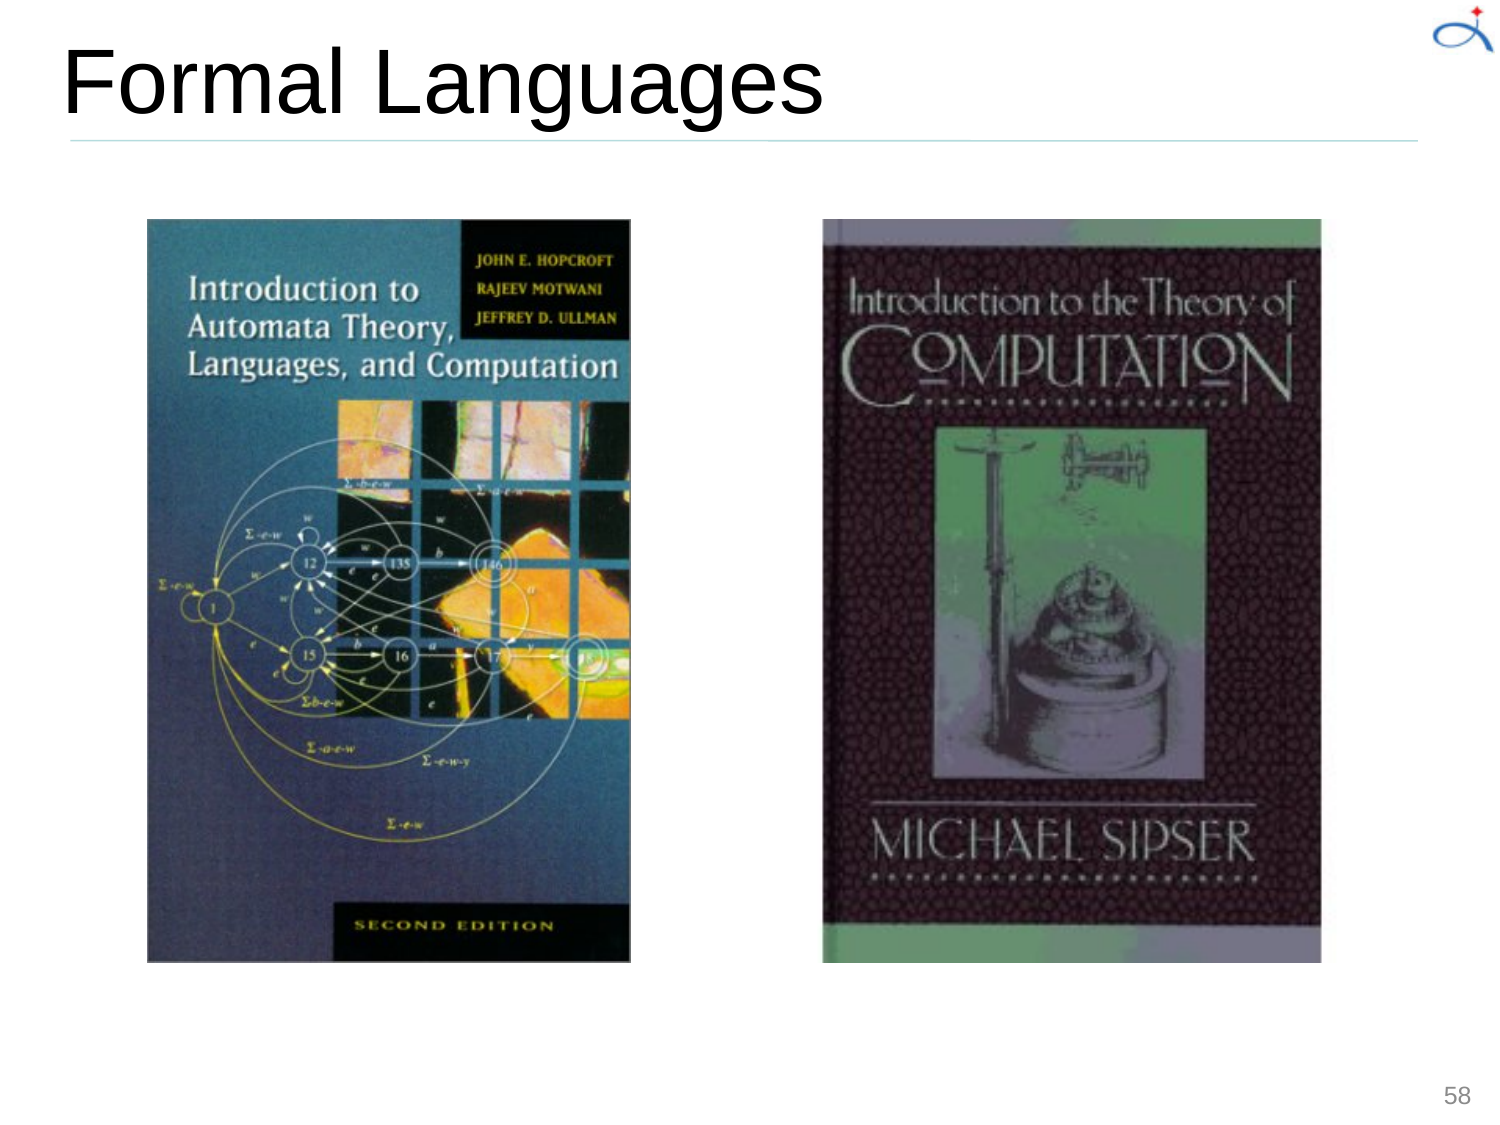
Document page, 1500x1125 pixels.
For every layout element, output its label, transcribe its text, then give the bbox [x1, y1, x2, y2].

slide_number 58 [1136, 1065, 1487, 1125]
picture [702, 219, 1446, 963]
title Formal Languages [46, 11, 1419, 143]
picture [147, 219, 631, 963]
picture [1432, 5, 1495, 55]
